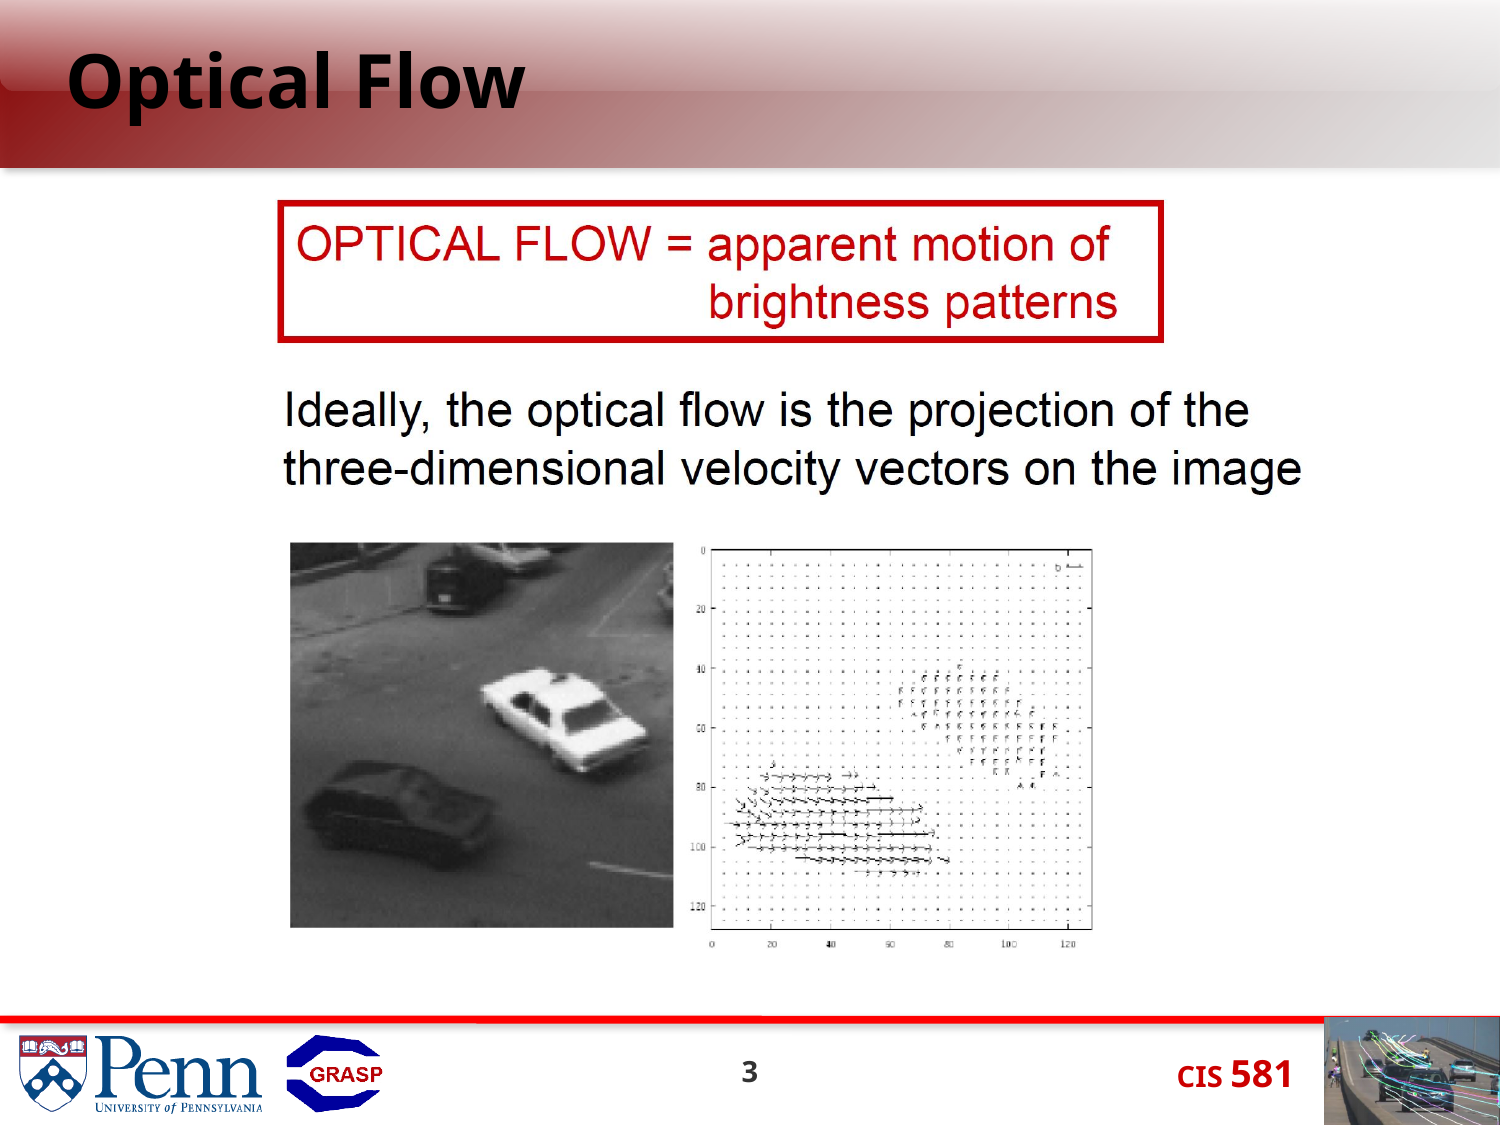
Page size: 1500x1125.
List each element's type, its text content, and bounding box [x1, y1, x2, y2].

picture [18, 1034, 262, 1114]
picture [285, 1034, 384, 1114]
picture [1324, 1017, 1500, 1125]
slide_number 3 [712, 1050, 788, 1096]
title Optical Flow [50, 24, 1450, 131]
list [223, 185, 1315, 986]
